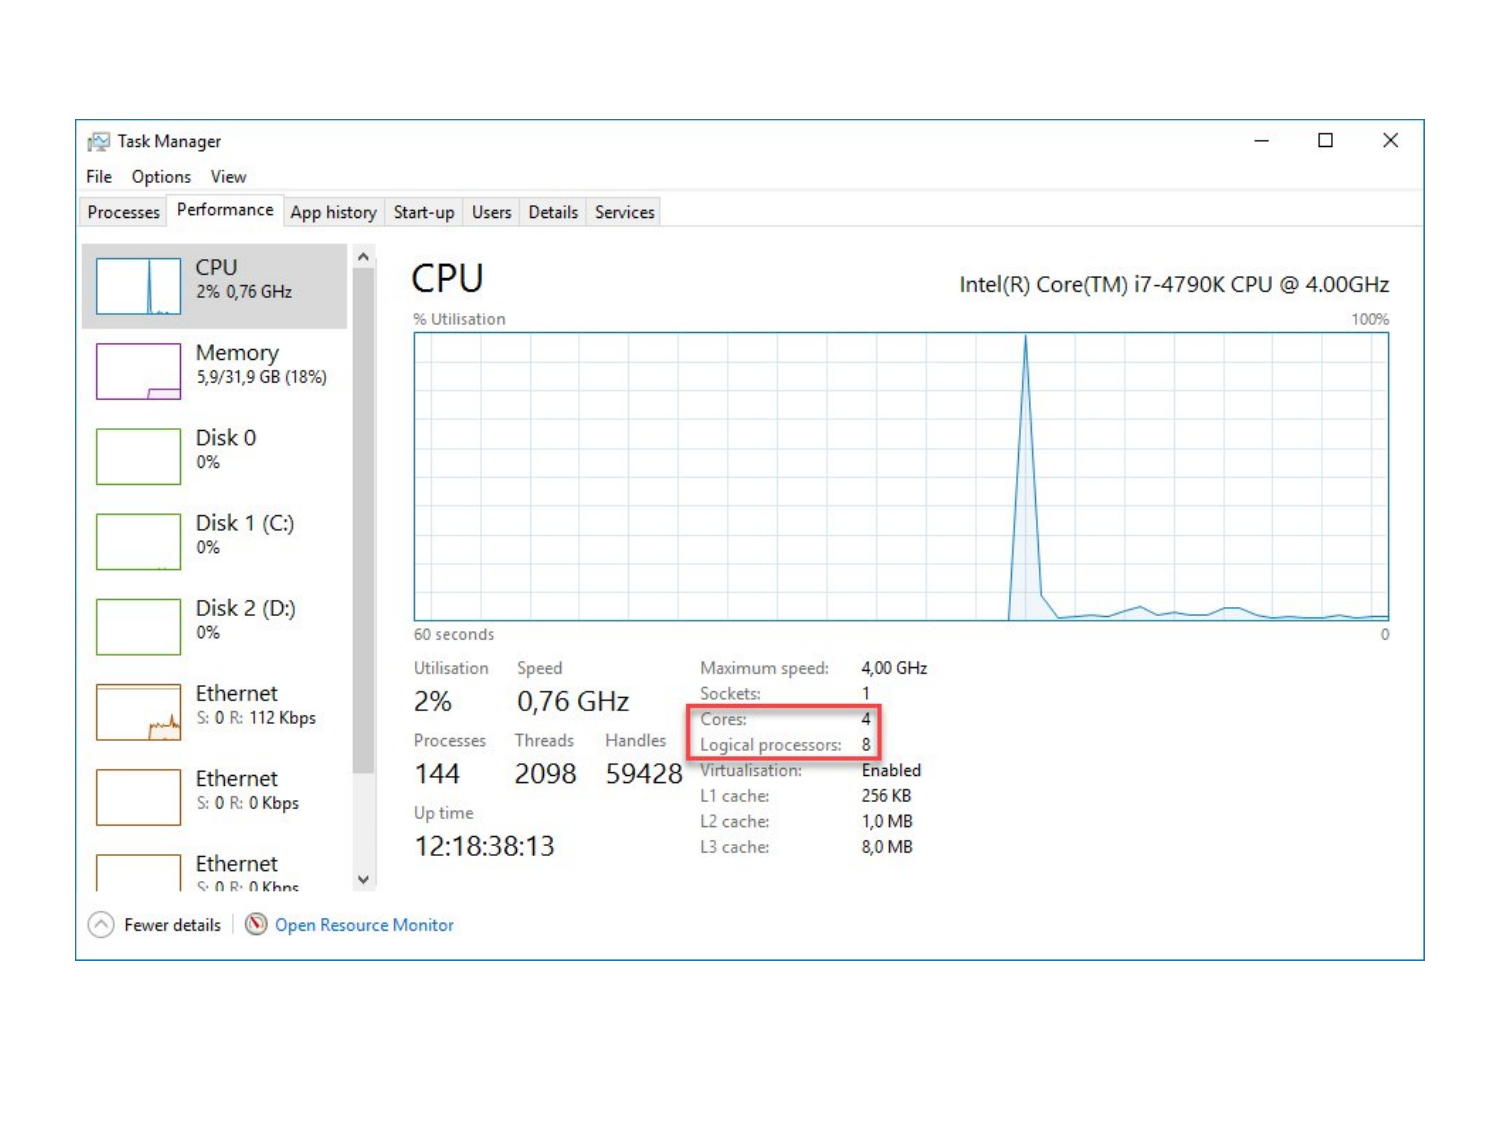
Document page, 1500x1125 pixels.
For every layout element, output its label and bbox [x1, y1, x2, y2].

picture [74, 119, 1425, 961]
